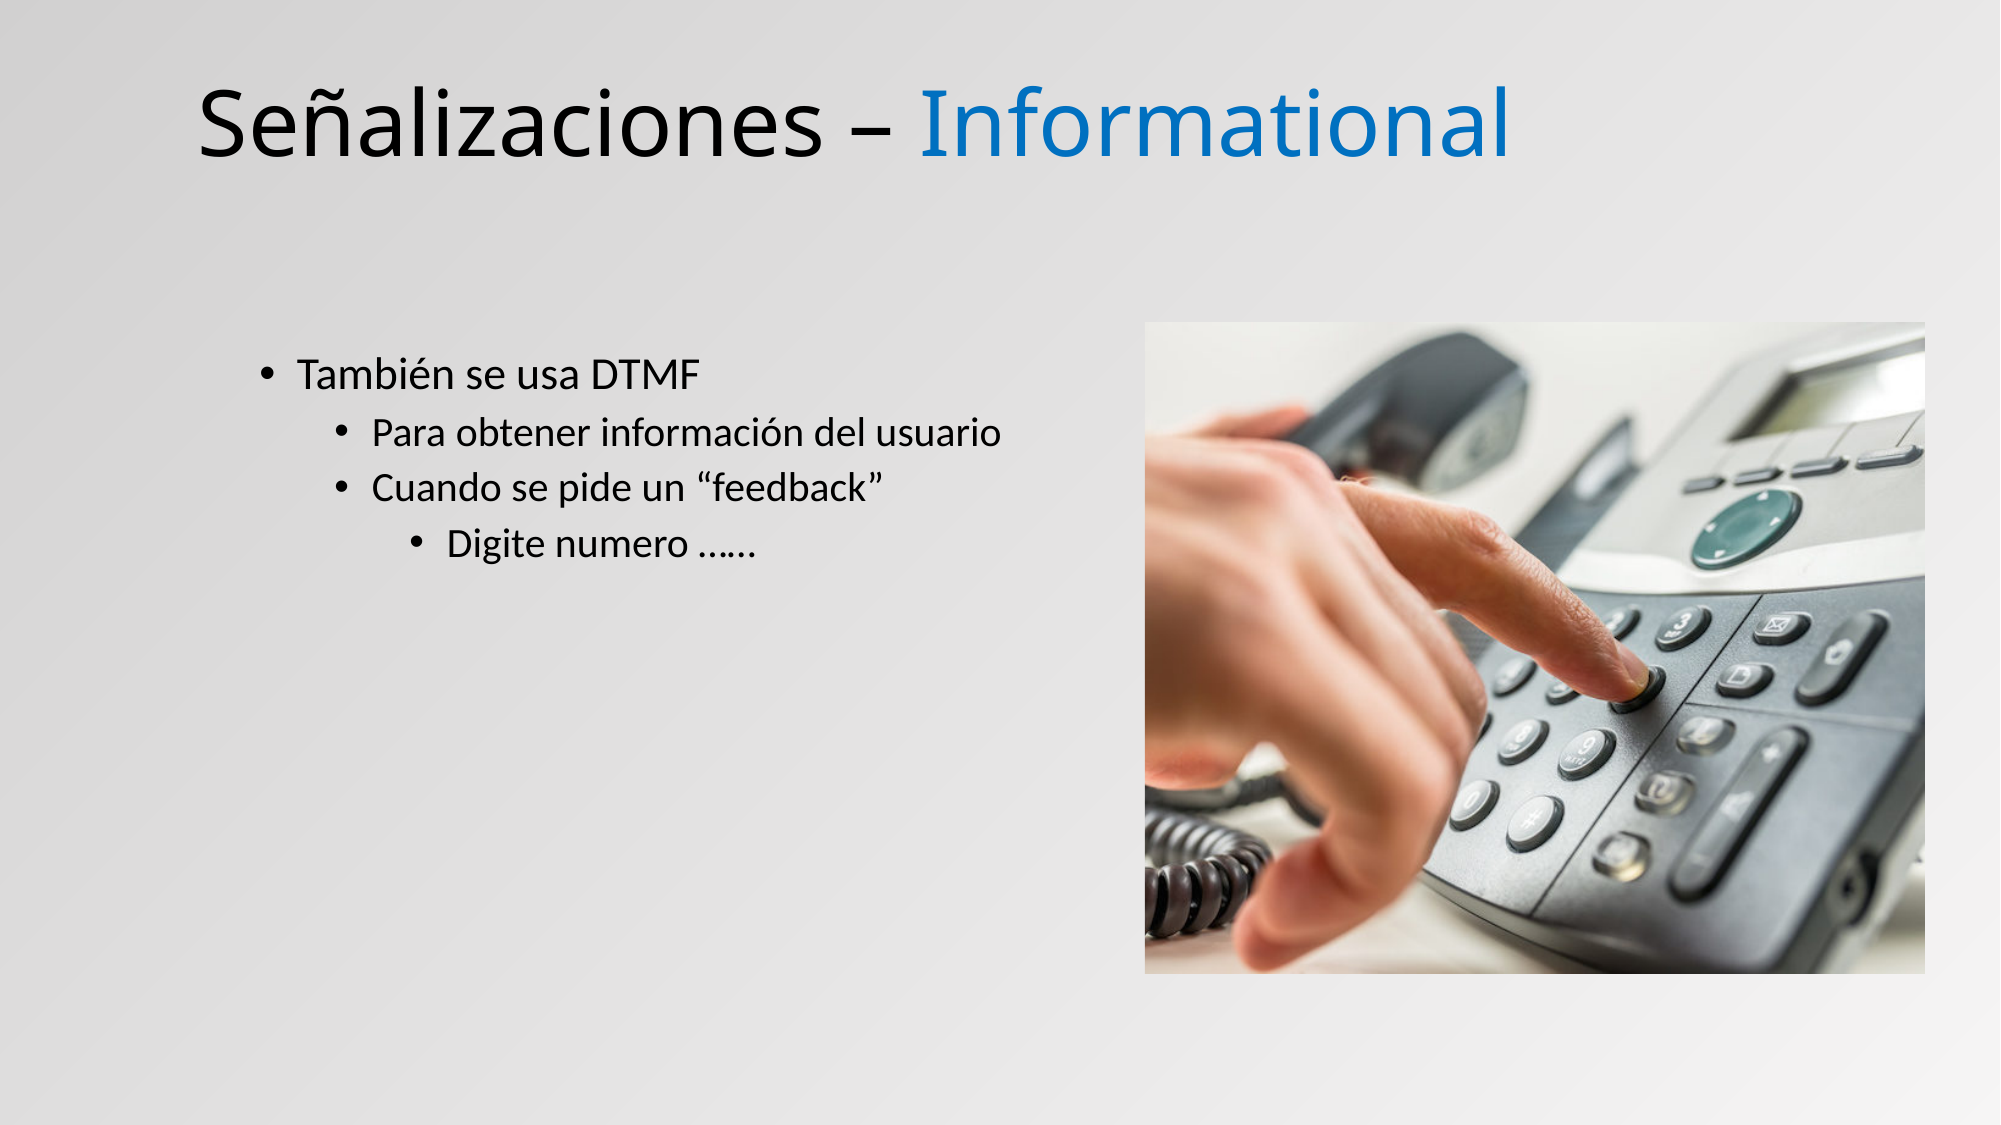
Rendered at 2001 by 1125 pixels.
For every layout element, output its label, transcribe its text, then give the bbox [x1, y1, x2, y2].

text_box [182, 297, 1906, 999]
list También se usa DTMF Para obtener información del usuario Cuando se pide un “feedback” Digite numero …… [94, 277, 1021, 999]
picture [1144, 322, 1925, 975]
title Señalizaciones – Informational [183, 29, 1851, 224]
